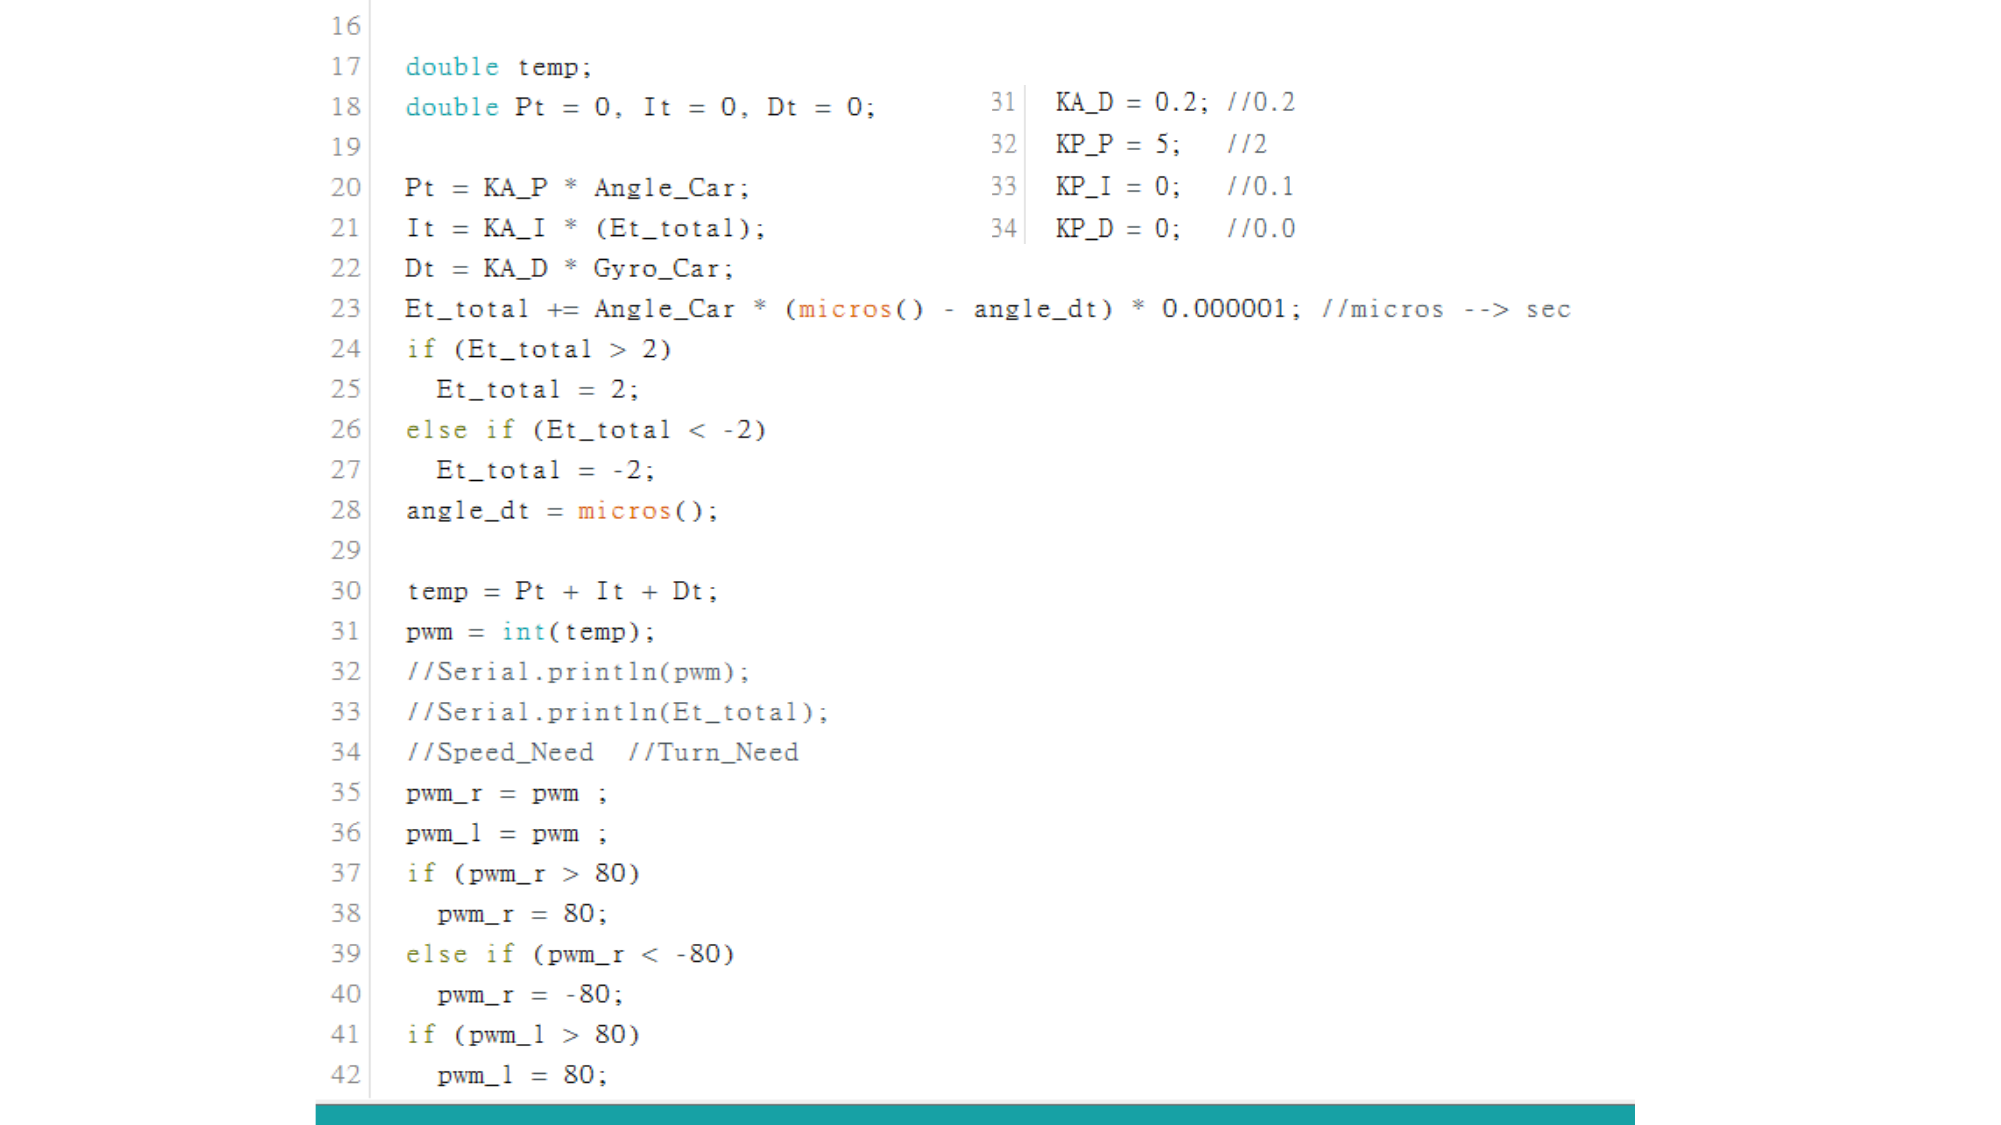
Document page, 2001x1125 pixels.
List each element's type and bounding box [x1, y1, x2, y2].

picture [315, 0, 1635, 1125]
